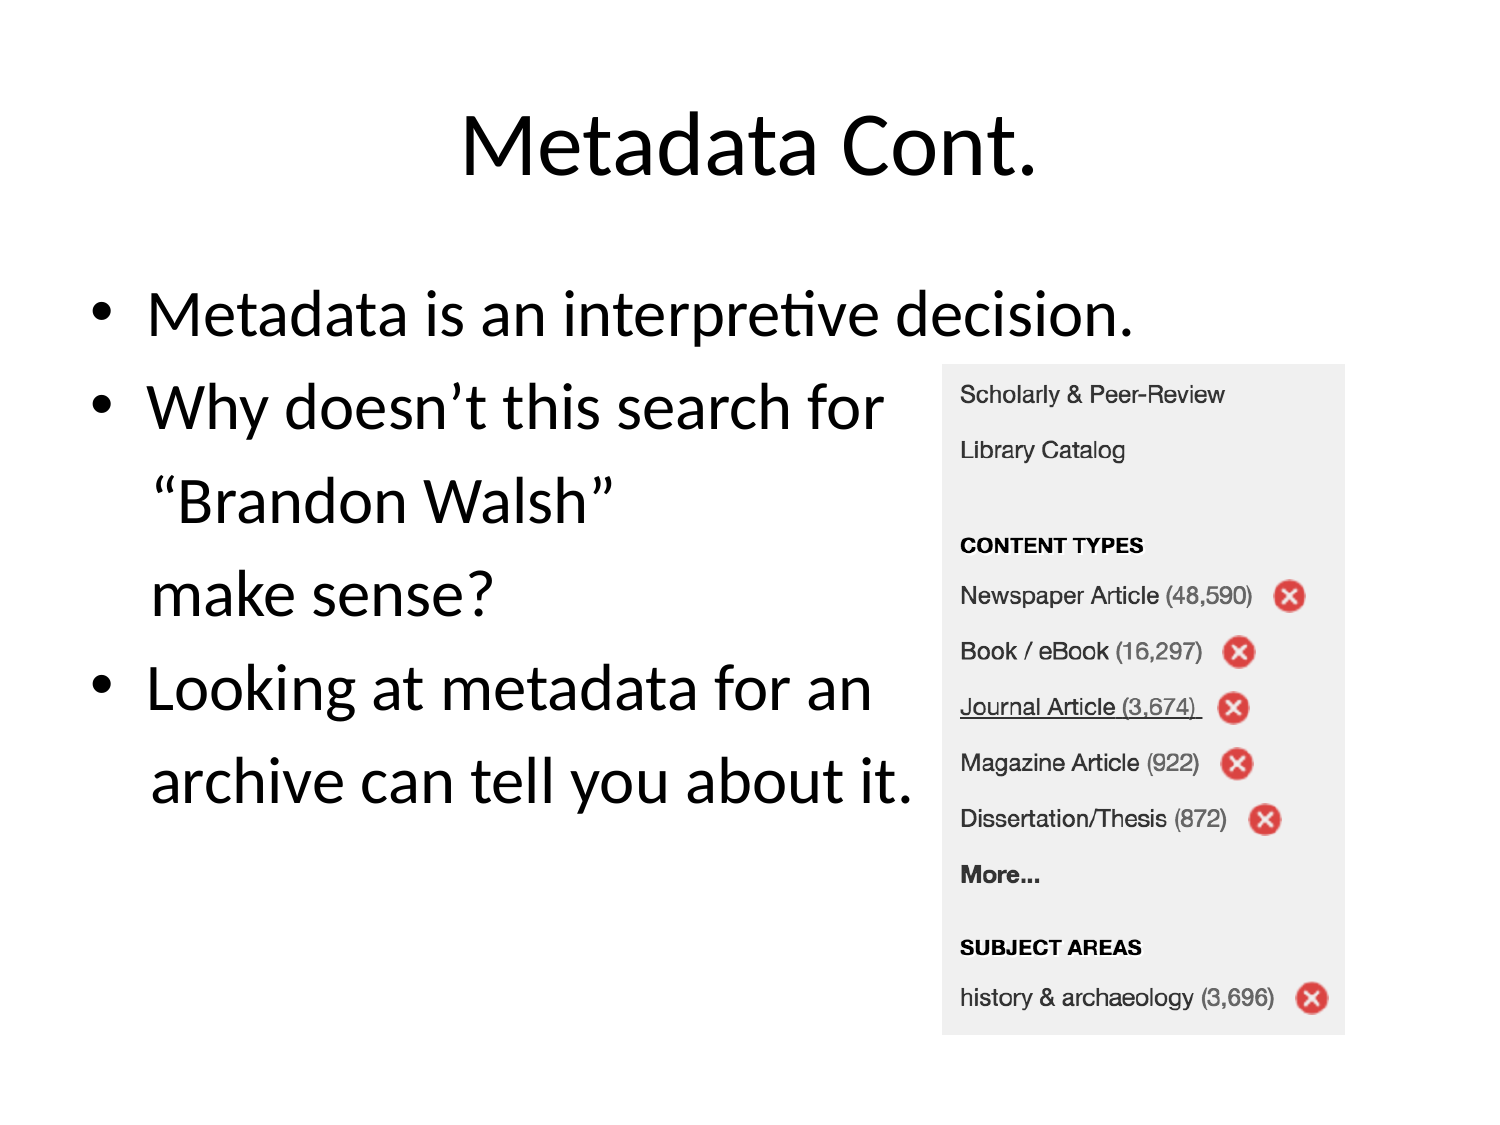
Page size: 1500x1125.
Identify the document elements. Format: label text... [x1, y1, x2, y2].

picture [942, 364, 1345, 1035]
title Metadata Cont. [75, 45, 1425, 233]
list Metadata is an interpretive decision. Why doesn’t this search for “Brandon Walsh” make sense? Looking at metadata for an archive can tell you about it. [75, 262, 1425, 1005]
